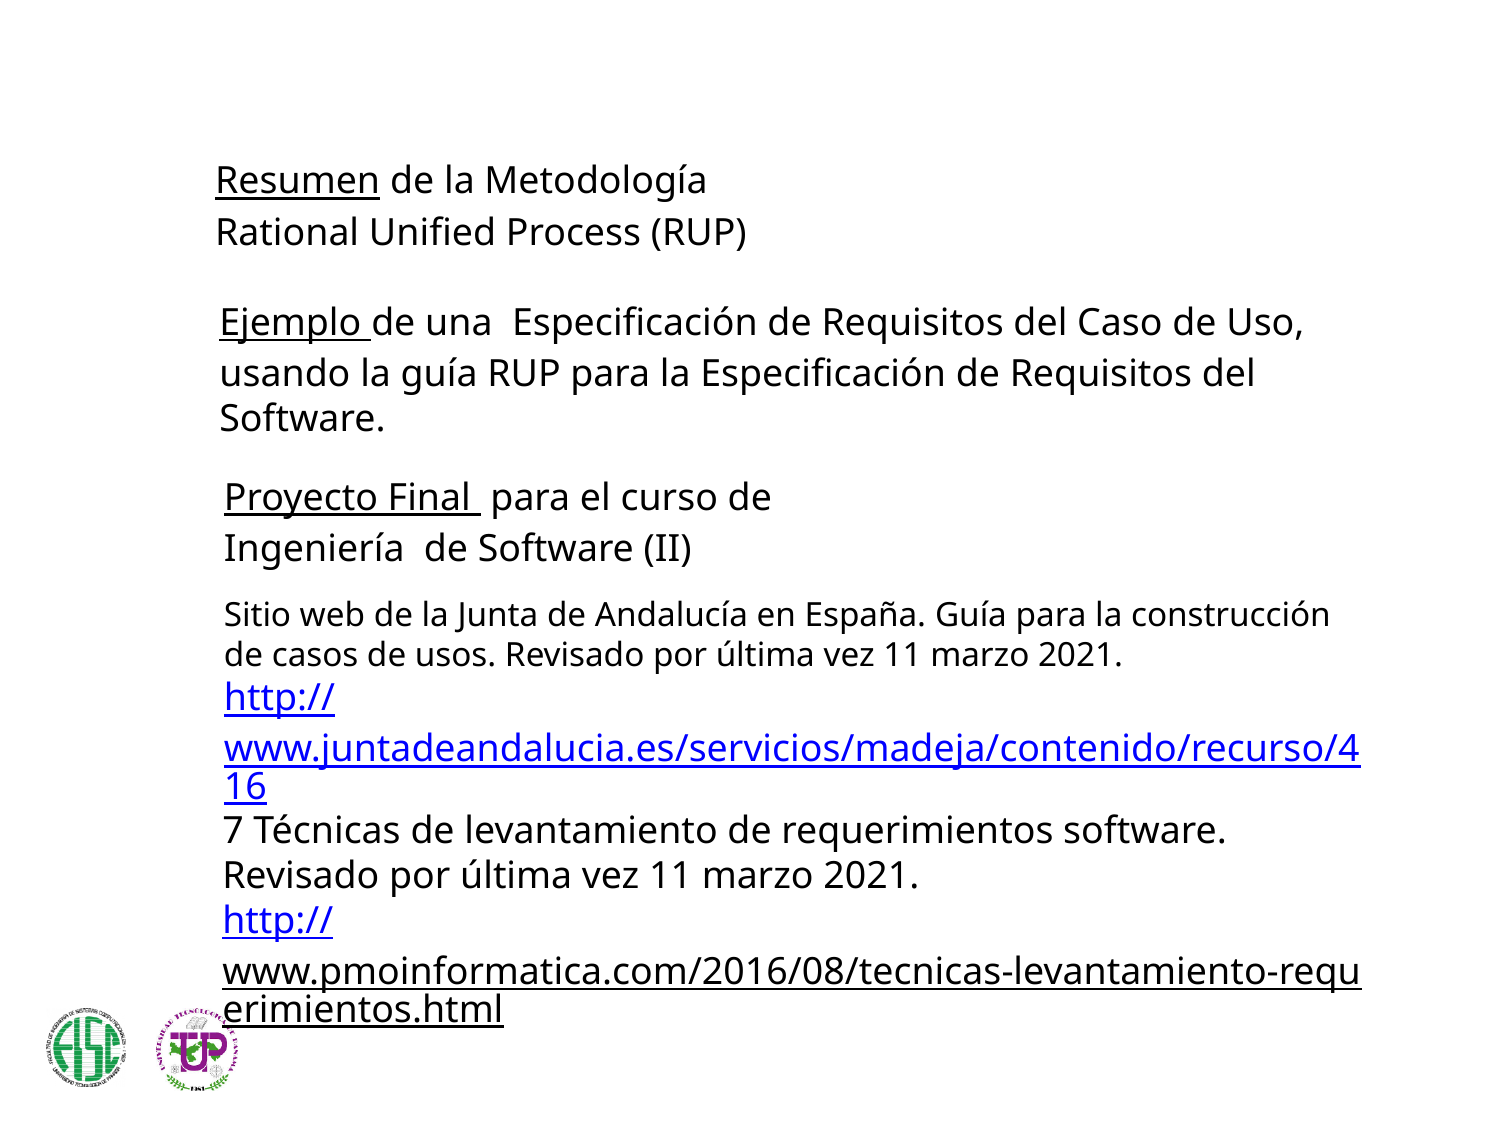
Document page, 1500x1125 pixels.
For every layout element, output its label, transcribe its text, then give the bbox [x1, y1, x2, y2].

text_box Ejemplo de una Especificación de Requisitos del Caso de Uso, usando la guía RUP para la Especificación de Requisitos del Software. [204, 290, 1334, 447]
picture [46, 1008, 126, 1087]
text_box Resumen de la Metodología Rational Unified Process (RUP) [200, 148, 801, 260]
text_box 7 Técnicas de levantamiento de requerimientos software. Revisado por última vez 11 marzo 2021. http://www.pmoinformatica.com/2016/08/tecnicas-levantamiento-requerimientos.html [207, 798, 1394, 1051]
text_box Sitio web de la Junta de Andalucía en España. Guía para la construcción de casos de usos. Revisado por última vez 11 marzo 2021. http://www.juntadeandalucia.es/servicios/madeja/contenido/recurso/416 [209, 586, 1387, 783]
picture [156, 1008, 238, 1091]
text_box Proyecto Final para el curso de Ingeniería de Software (II) [209, 465, 960, 577]
